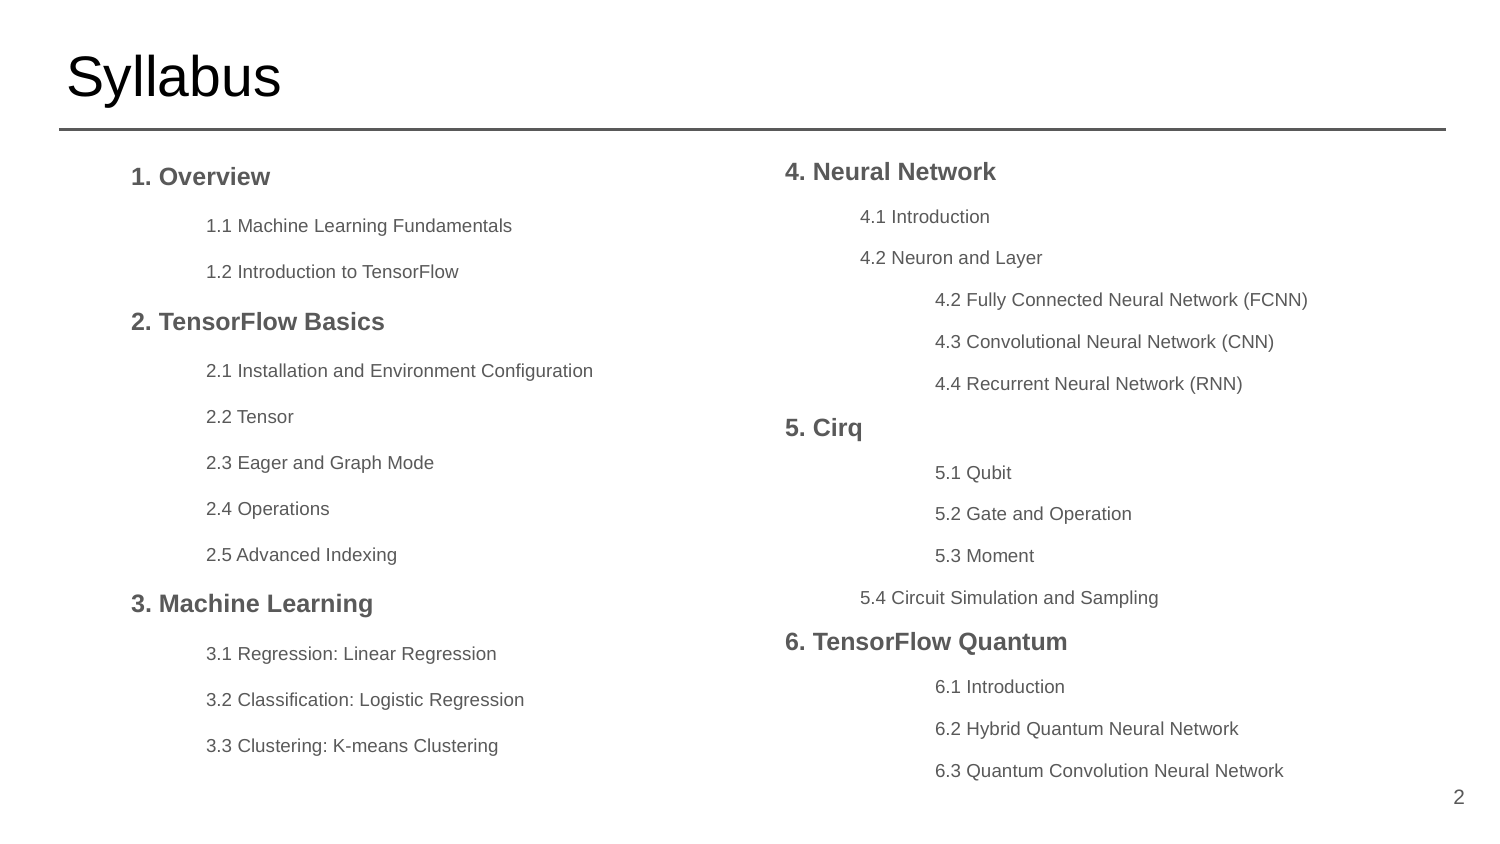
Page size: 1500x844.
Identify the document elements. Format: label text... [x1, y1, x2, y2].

list 1. Overview 1.1 Machine Learning Fundamentals 1.2 Introduction to TensorFlow 2. TensorFlow Basics 2.1 Installation and Environment Configuration 2.2 Tensor 2.3 Eager and Graph Mode 2.4 Operations 2.5 Advanced Indexing 3. Machine Learning 3.1 Regression: Linear Regression 3.2 Classification: Logistic Regression 3.3 Clustering: K-means Clustering [116, 147, 655, 830]
list 4. Neural Network 4.1 Introduction 4.2 Neuron and Layer 4.2 Fully Connected Neural Network (FCNN) 4.3 Convolutional Neural Network (CNN) 4.4 Recurrent Neural Network (RNN) 5. Cirq 5.1 Qubit 5.2 Gate and Operation 5.3 Moment 5.4 Circuit Simulation and Sampling 6. TensorFlow Quantum 6.1 Introduction 6.2 Hybrid Quantum Neural Network 6.3 Quantum Convolution Neural Network [770, 147, 1382, 828]
title Syllabus [51, 29, 1449, 124]
slide_number ‹#› [1389, 764, 1480, 830]
